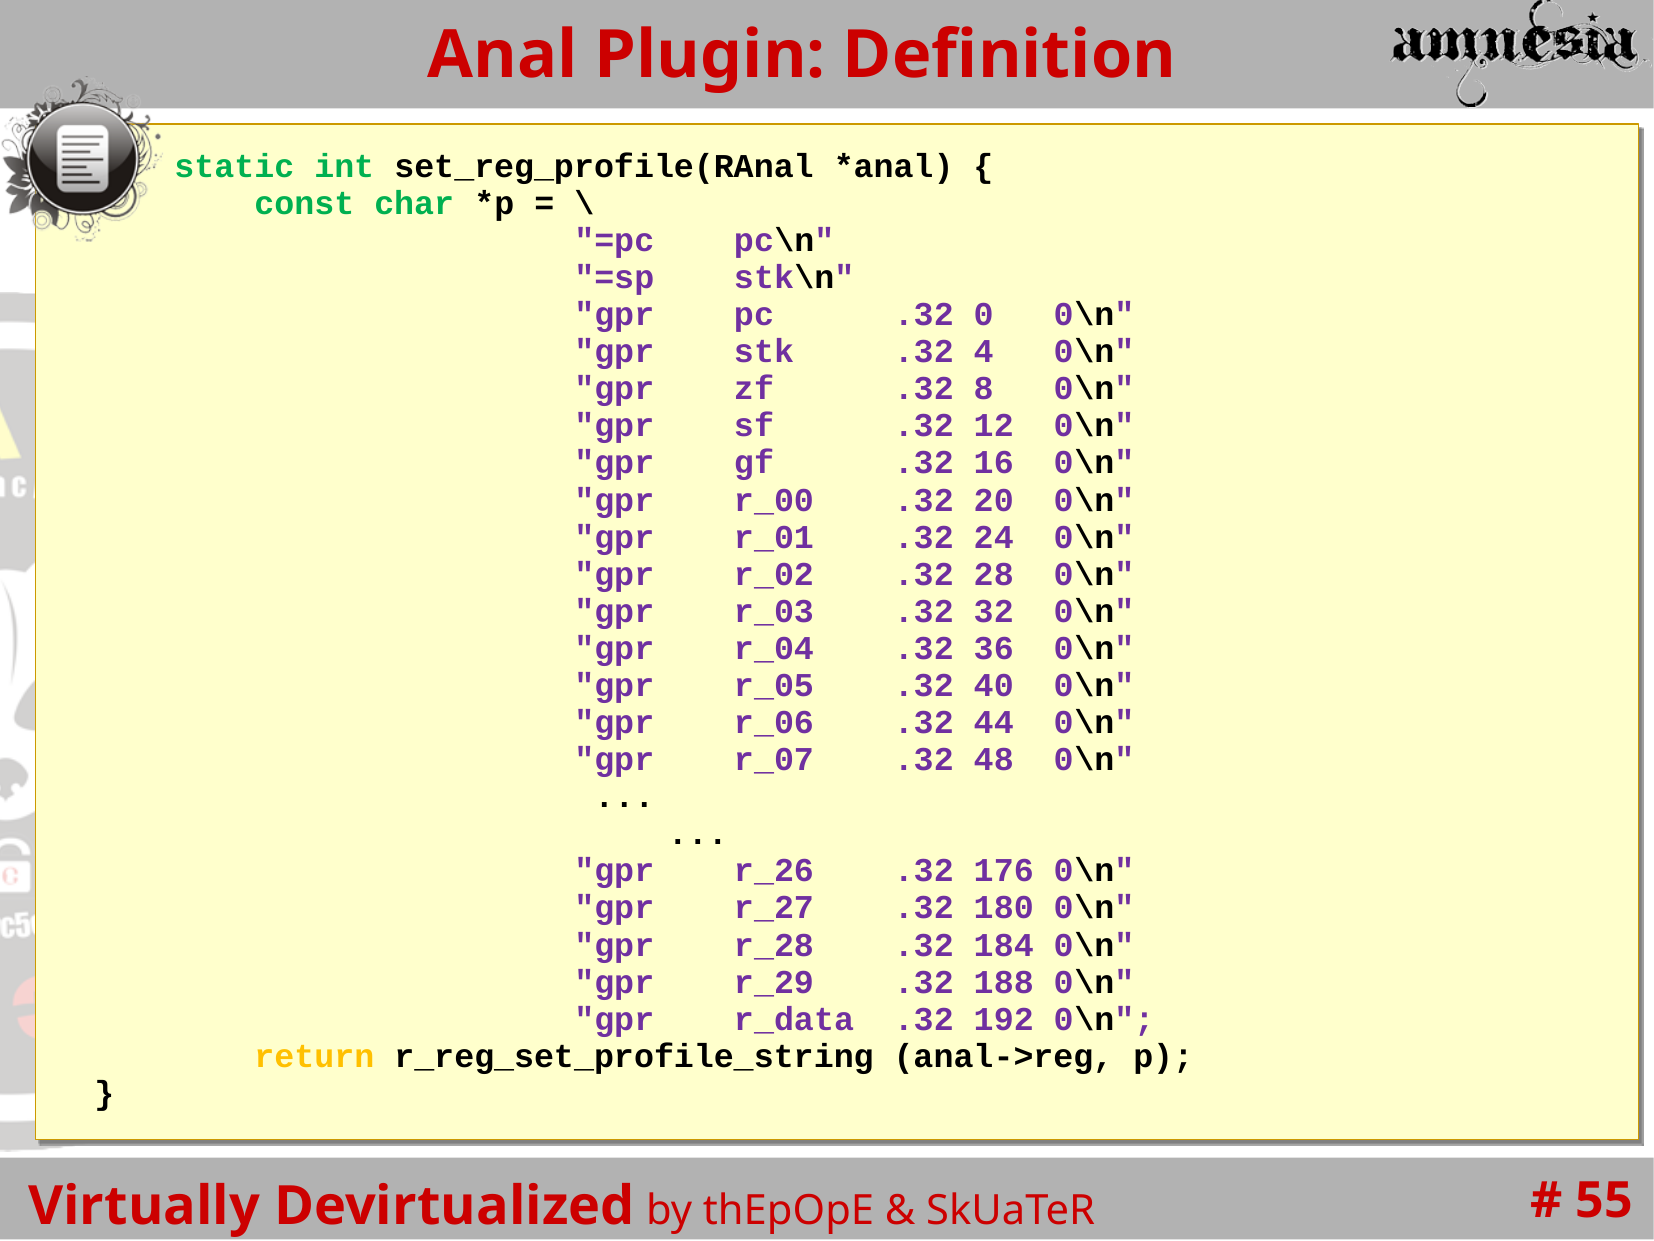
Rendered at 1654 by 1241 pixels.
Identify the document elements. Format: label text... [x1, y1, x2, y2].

text_box static int set_reg_profile(RAnal *anal) { const char *p = \ "=pc pc\n" "=sp stk\n" "gpr pc .32 0 0\n" "gpr stk .32 4 0\n" "gpr zf .32 8 0\n" "gpr sf .32 12 0\n" "gpr gf .32 16 0\n" "gpr r_00 .32 20 0\n" "gpr r_01 .32 24 0\n" "gpr r_02 .32 28 0\n" "gpr r_03 .32 32 0\n" "gpr r_04 .32 36 0\n" "gpr r_05 .32 40 0\n" "gpr r_06 .32 44 0\n" "gpr r_07 .32 48 0\n" ... ... "gpr r_26 .32 176 0\n" "gpr r_27 .32 180 0\n" "gpr r_28 .32 184 0\n" "gpr r_29 .32 188 0\n" "gpr r_data .32 192 0\n"; return r_reg_set_profile_string (anal->reg, p); } [35, 123, 1639, 1140]
picture [0, 76, 166, 242]
text_box [1474, 40, 1654, 109]
text_box Anal Plugin: Definition [212, 15, 1389, 91]
text_box # 55 [1411, 1157, 1648, 1240]
text_box Virtually Devirtualized by thEpOpE & SkUaTeR [13, 1165, 1268, 1241]
picture [1389, 0, 1652, 107]
text_box [0, 1157, 1411, 1240]
picture [0, 292, 438, 1152]
text_box [0, 0, 1469, 109]
text_box [1648, 1157, 1654, 1240]
